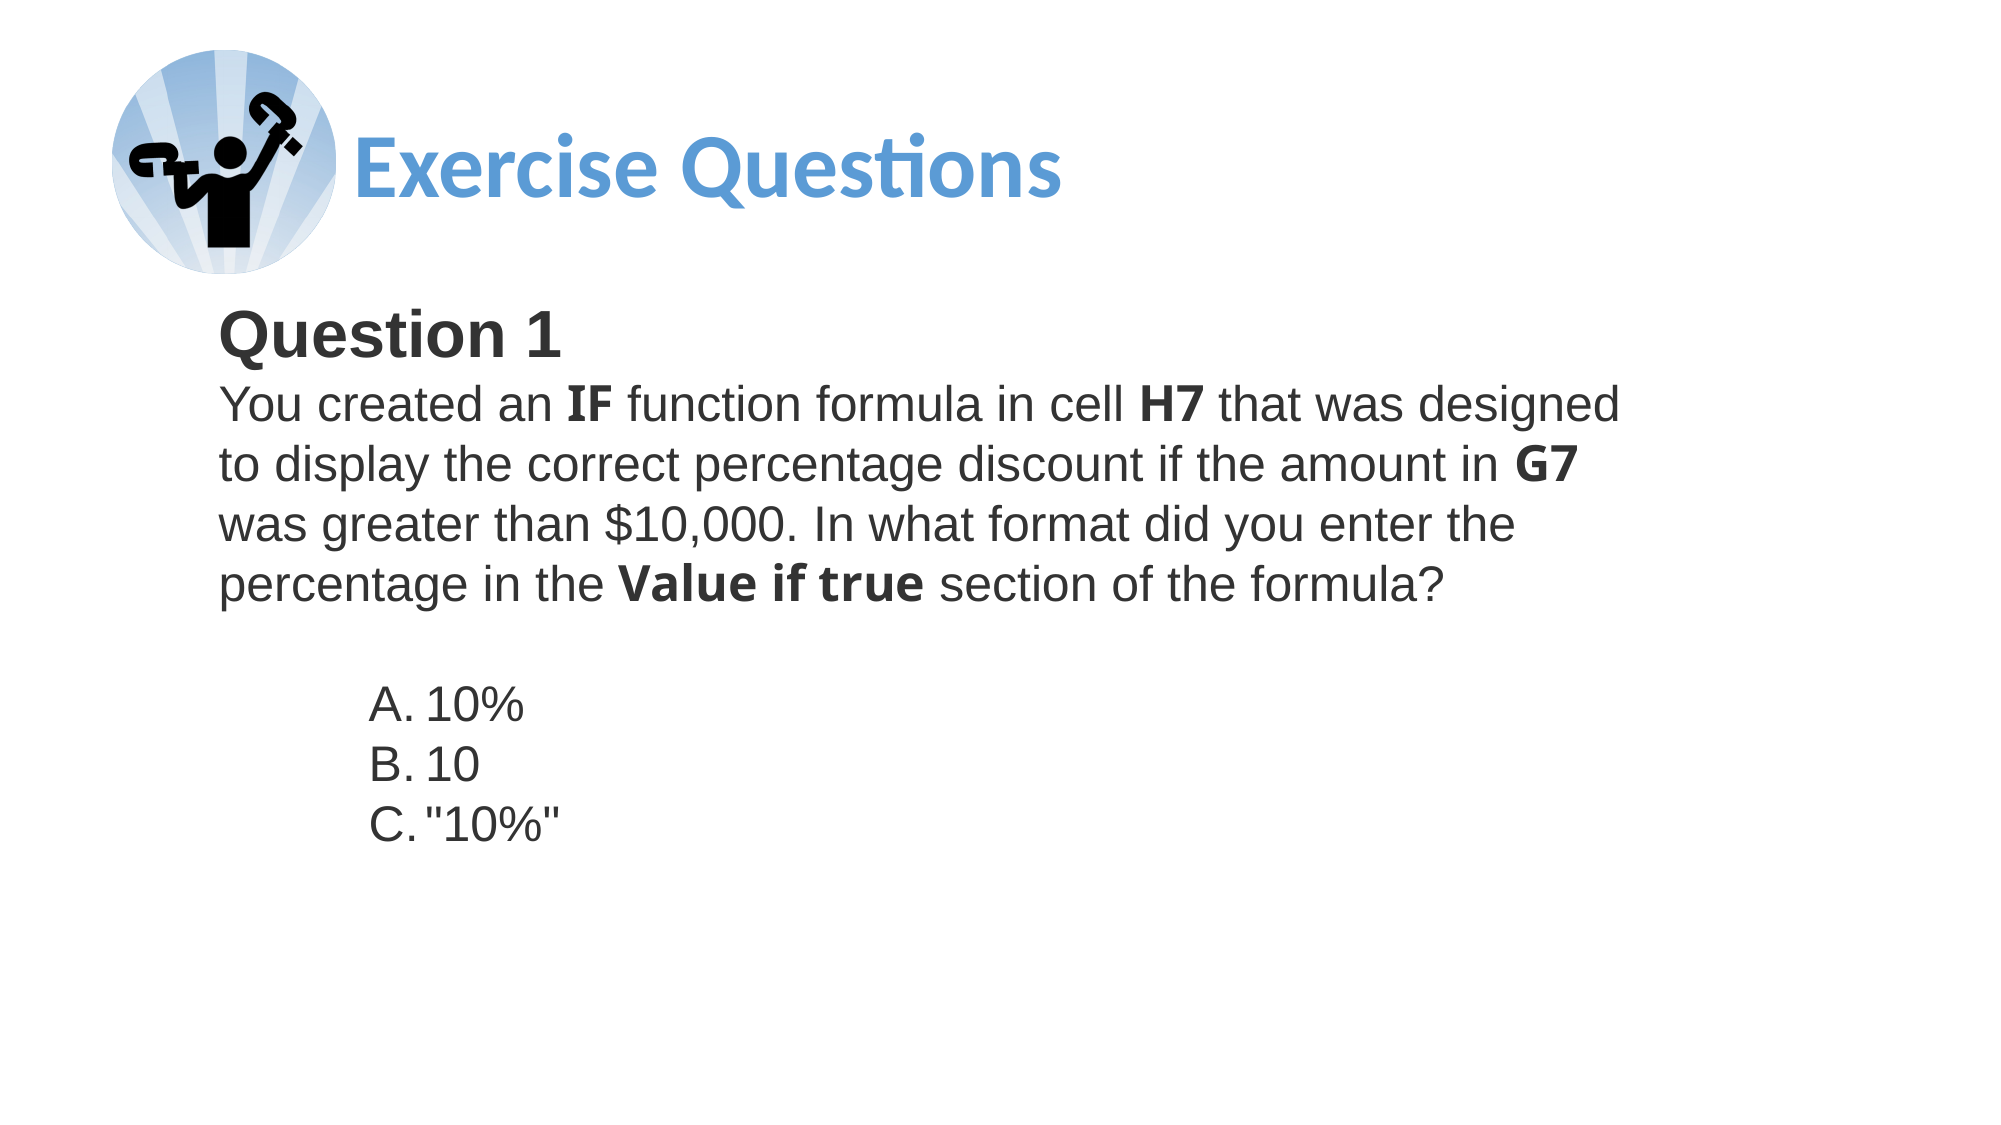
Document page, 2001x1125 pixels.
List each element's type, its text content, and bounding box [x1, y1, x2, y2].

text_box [112, 50, 1082, 274]
text_box Question 1 You created an IF function formula in cell H7 that was designed to display the correct percentage discount if the amount in G7 was greater than $10,000. In what format did you enter the percentage in the Value if true section of the formula? 10% 10 "10%" [203, 281, 1684, 859]
